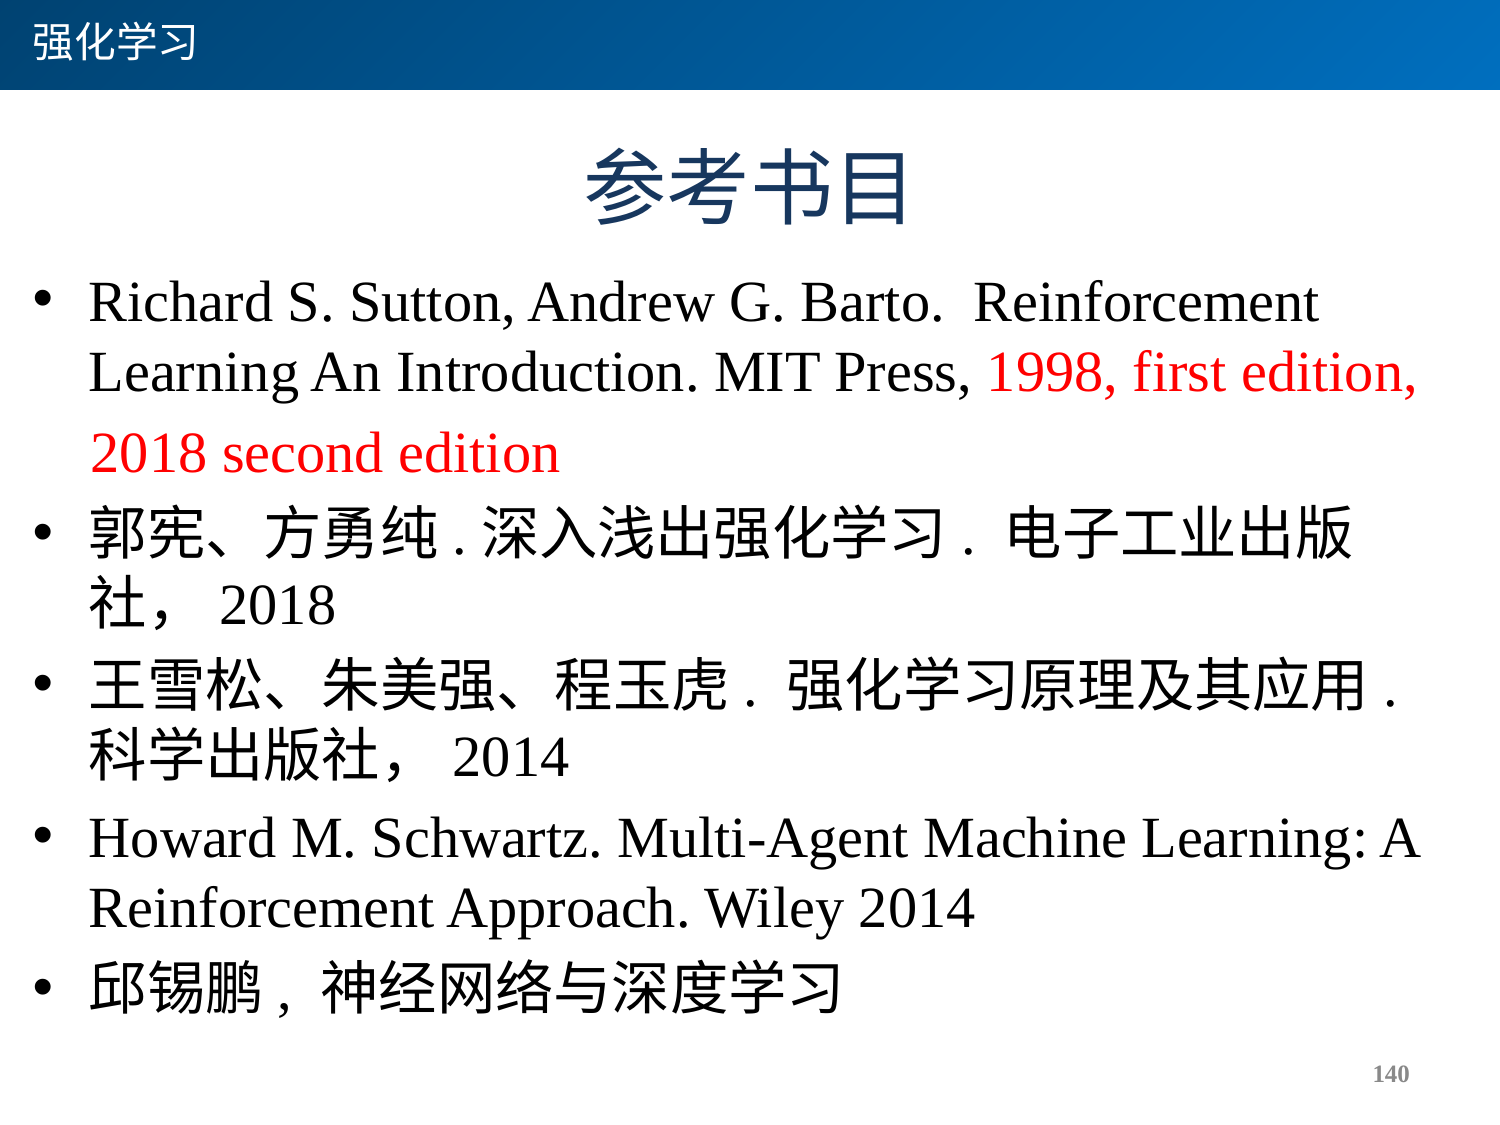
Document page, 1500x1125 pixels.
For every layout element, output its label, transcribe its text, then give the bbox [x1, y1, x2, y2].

title 参考书目 [75, 91, 1425, 255]
list 强化学习 [17, 8, 561, 80]
list Richard S. Sutton, Andrew G. Barto. Reinforcement Learning An Introduction. MIT Press, 1998, first edition, 2018 second edition 郭宪、方勇纯.深入浅出强化学习. 电子工业出版社，2018 王雪松、朱美强、程玉虎. 强化学习原理及其应用. 科学出版社，2014 Howard M. Schwartz. Multi-Agent Machine Learning: A Reinforcement Approach. Wiley 2014 邱锡鹏, 神经网络与深度学习 [17, 255, 1436, 1125]
